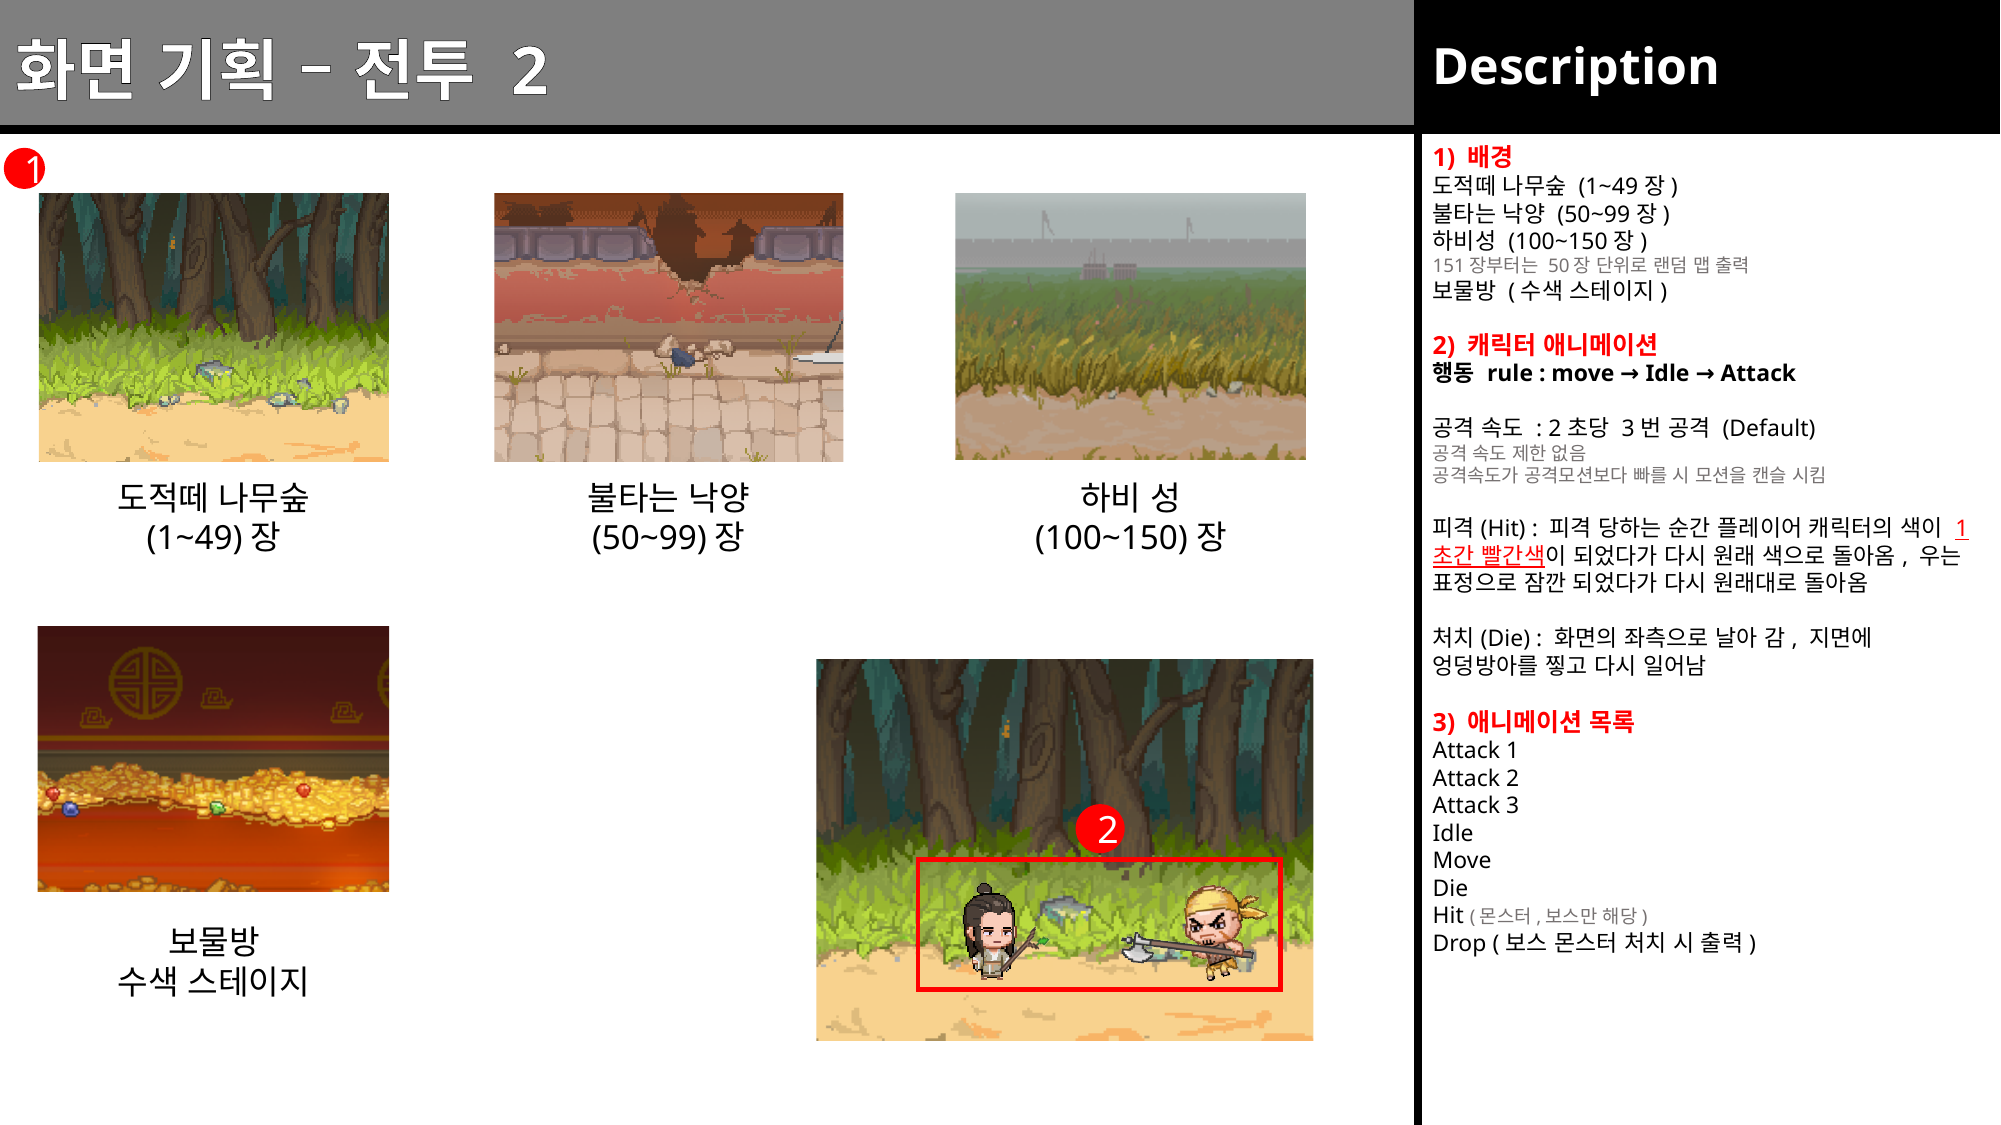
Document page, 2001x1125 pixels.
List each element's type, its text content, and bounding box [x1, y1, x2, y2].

text_box Description [1418, 0, 2000, 125]
text_box 보물방 수색 스테이지 [91, 913, 337, 1009]
text_box 1 [2, 146, 47, 191]
text_box 화면 기획 – 전투 2 [0, 20, 820, 115]
picture [37, 626, 390, 892]
picture [494, 193, 844, 462]
text_box 불타는 낙양 (50~99)장 [546, 469, 792, 564]
text_box 도적떼 나무숲 (1~49)장 [91, 469, 337, 564]
text_box 하비 성 (100~150)장 [1008, 469, 1254, 564]
picture [955, 193, 1306, 461]
picture [38, 193, 389, 462]
text_box 1) 배경 도적떼 나무숲 (1~49장) 불타는 낙양 (50~99장) 하비성 (100~150장) 151장부터는 50장 단위로 랜덤 맵 출력 보물방 (수색 스테이지) 2) 캐릭터 애니메이션 행동 rule : move → Idle → Attack 공격 속도 : 2초당 3번 공격 (Default) 공격 속도 제한 없음 공격속도가 공격모션보다 빠를 시 모션을 캔슬 시킴 피격(Hit) : 피격 당하는 순간 플레이어 캐릭터의 색이 1초간 빨간색이 되었다가 다시 원래 색으로 돌아옴, 우는 표정으로 잠깐 되었다가 다시 원래대로 돌아옴 처치(Die) : 화면의 좌측으로 날아 감, 지면에 엉덩방아를 찧고 다시 일어남 3) 애니메이션 목록 Attack 1 Attack 2 Attack 3 Idle Move Die Hit (몬스터,보스만 해당) Drop (보스 몬스터 처치 시 출력) [1418, 134, 2000, 964]
picture [816, 659, 1314, 1041]
text_box [0, 0, 1414, 125]
